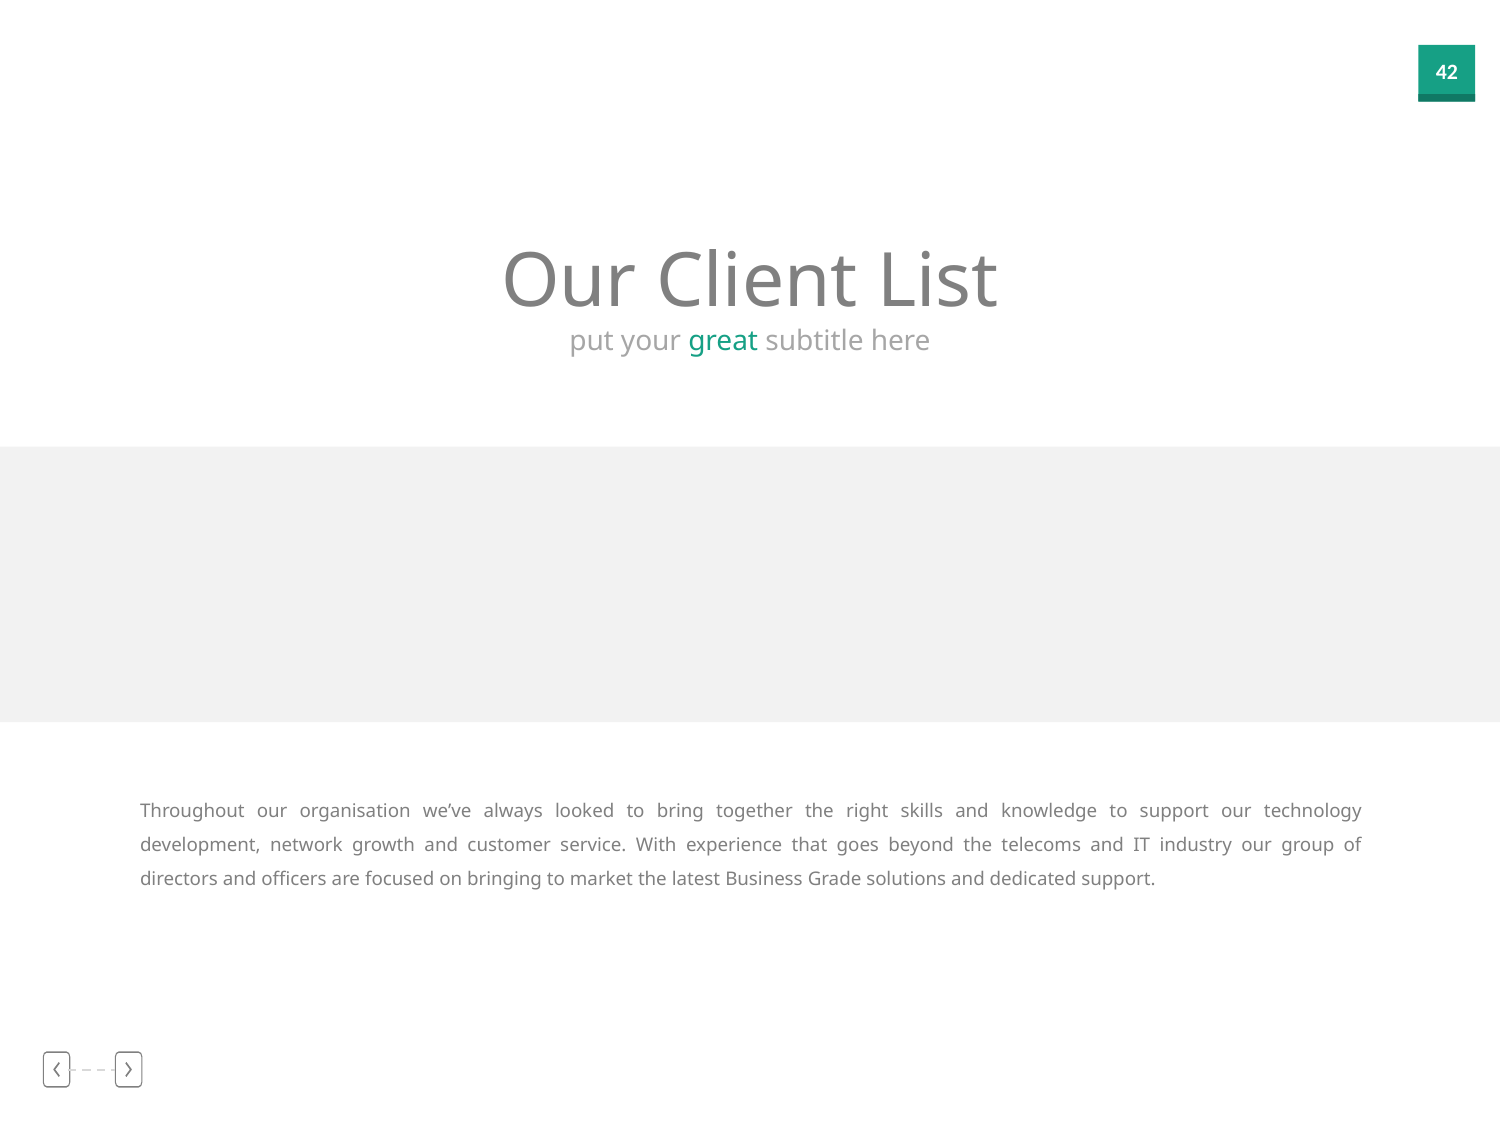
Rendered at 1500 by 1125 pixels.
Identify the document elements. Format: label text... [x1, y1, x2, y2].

text_box Throughout our organisation we’ve always looked to bring together the right skills and knowledge to support our technology development, network growth and customer service. With experience that goes beyond the telecoms and IT industry our group of directors and officers are focused on bringing to market the latest Business Grade solutions and dedicated support. [125, 780, 1375, 897]
text_box Our Client List [486, 224, 1014, 330]
text_box [0, 446, 1500, 723]
text_box put your great subtitle here [554, 330, 946, 364]
